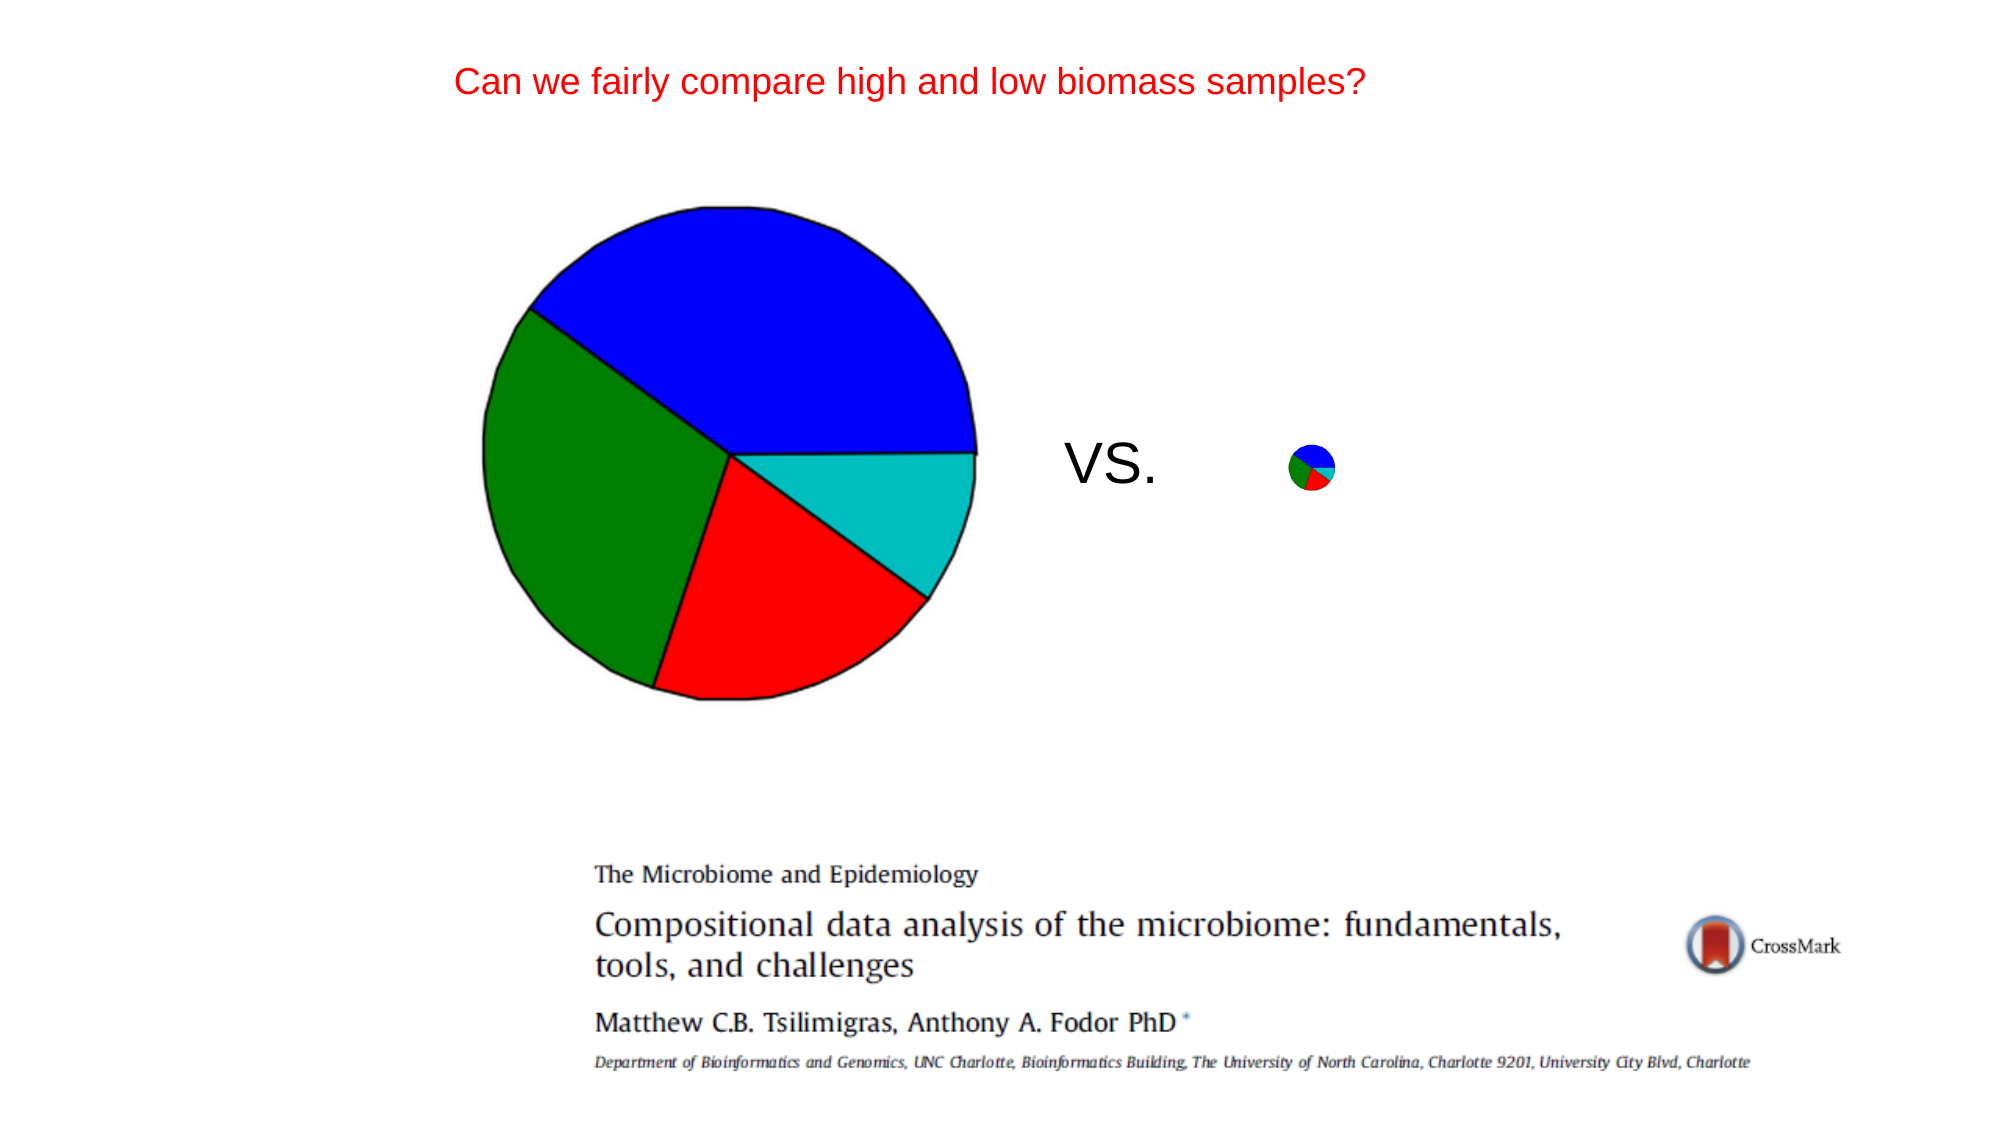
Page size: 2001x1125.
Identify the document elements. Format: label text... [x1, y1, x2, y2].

picture [424, 180, 1013, 730]
picture [570, 839, 1846, 1090]
picture [1283, 442, 1338, 493]
text_box Can we fairly compare high and low biomass samples? [439, 49, 1382, 110]
text_box VS. [1050, 417, 1268, 503]
